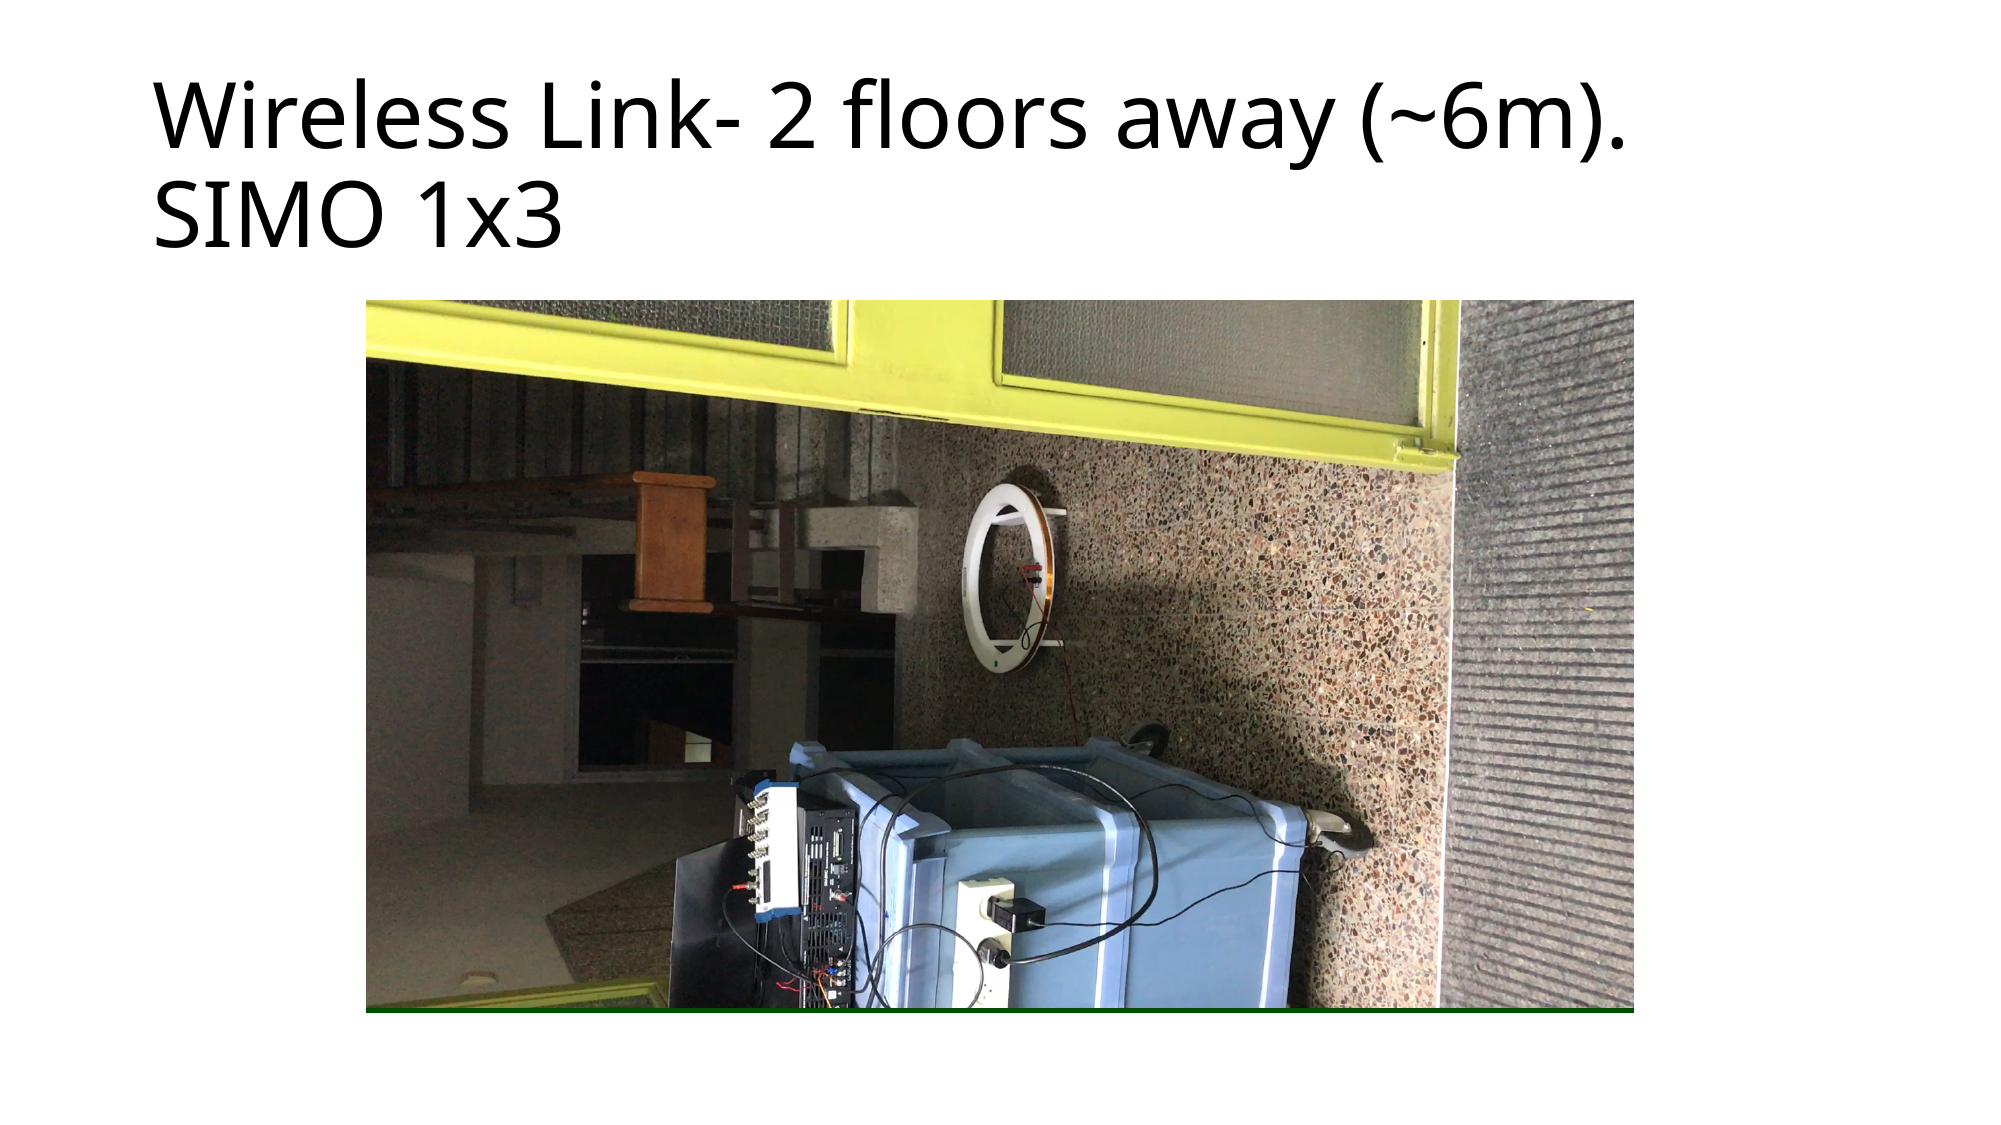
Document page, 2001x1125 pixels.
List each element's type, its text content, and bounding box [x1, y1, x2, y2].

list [365, 299, 1635, 1014]
title Wireless Link- 2 floors away (~6m). SIMO 1x3 [137, 59, 1863, 278]
